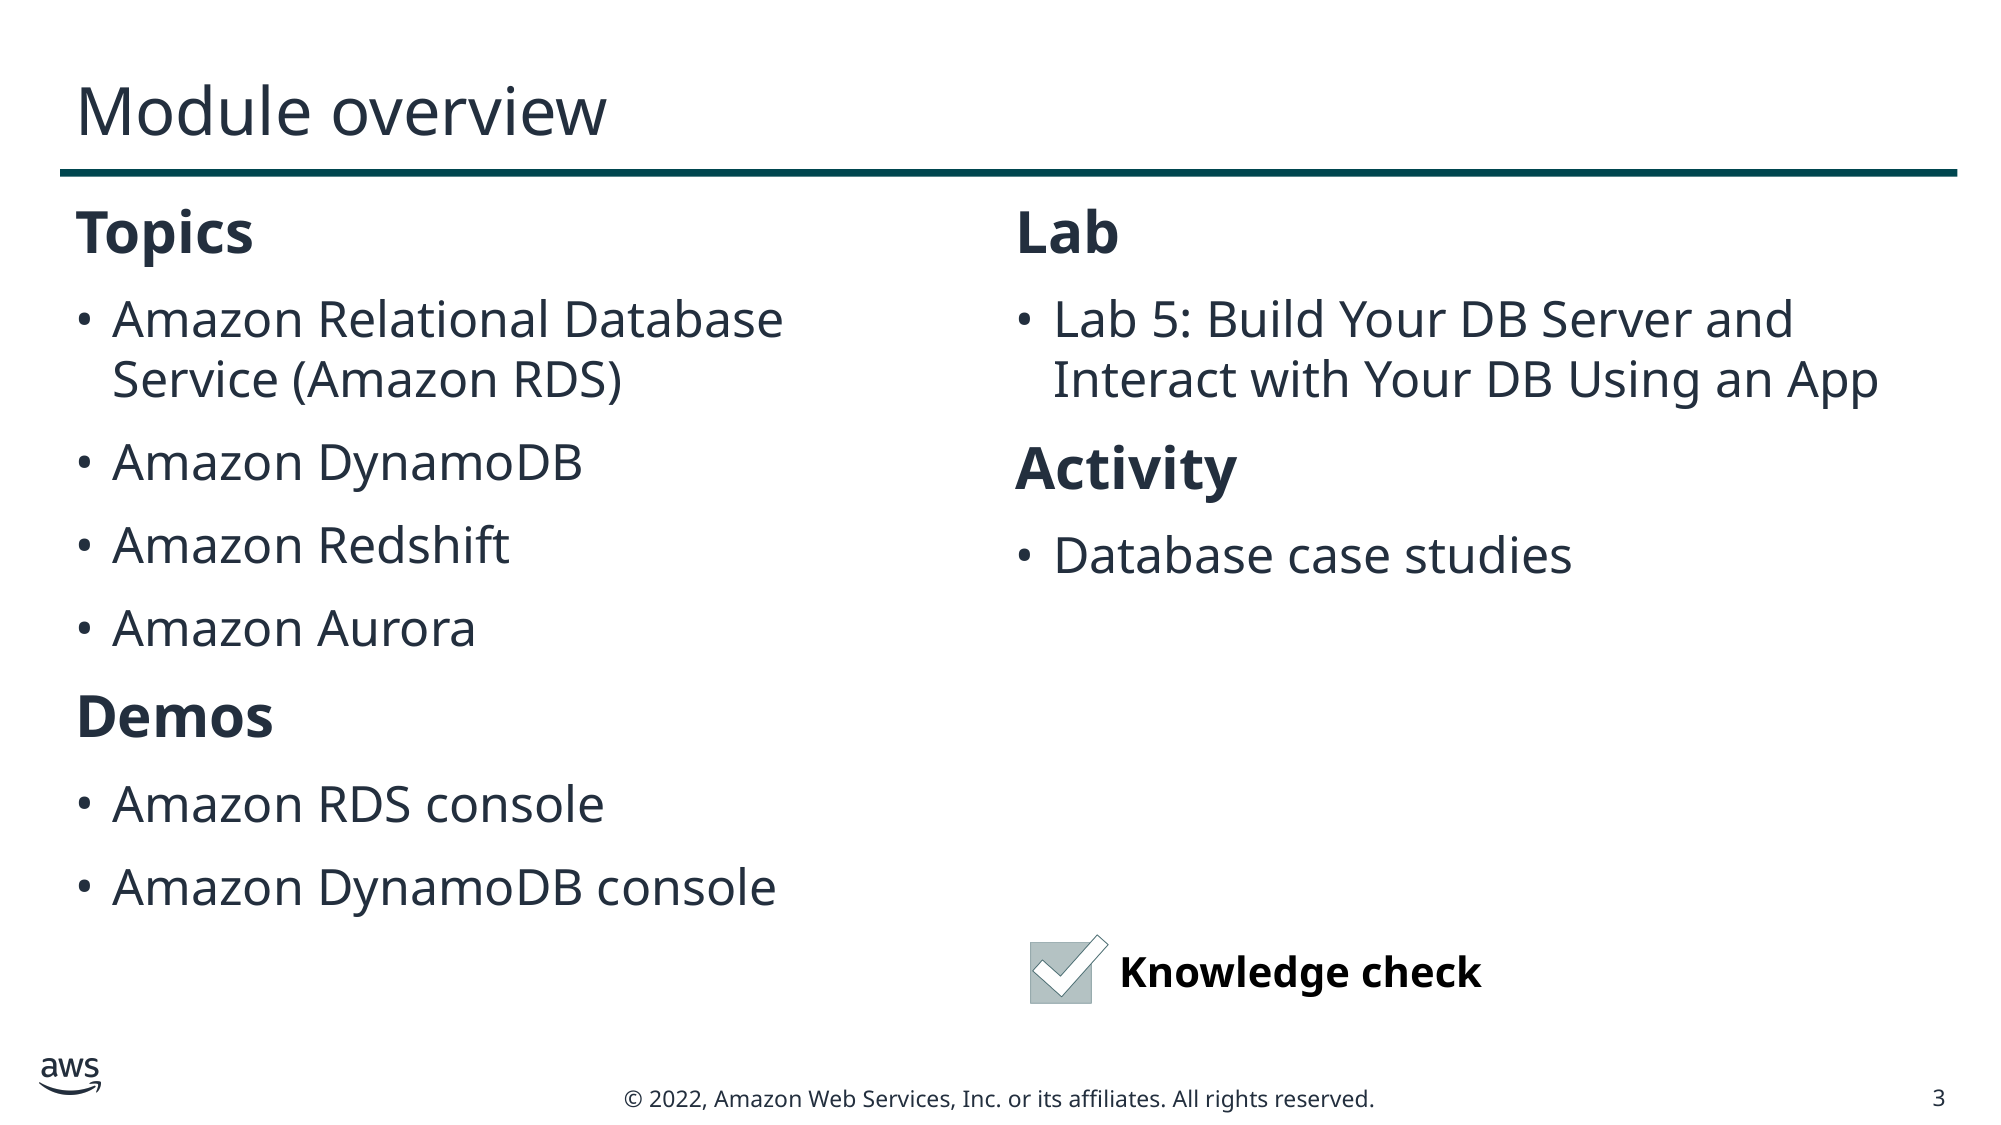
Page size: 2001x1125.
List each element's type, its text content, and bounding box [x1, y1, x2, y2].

list Lab Lab 5: Build Your DB Server and Interact with Your DB Using an App Activity Database case studies [1000, 187, 1913, 951]
title Module overview [60, 49, 1958, 170]
list Topics Amazon Relational Database Service (Amazon RDS) Amazon DynamoDB Amazon Redshift Amazon Aurora Demos Amazon RDS console Amazon DynamoDB console [60, 187, 972, 950]
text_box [1024, 925, 1490, 1013]
slide_number 3 [1881, 1077, 1961, 1121]
picture [39, 1058, 101, 1095]
